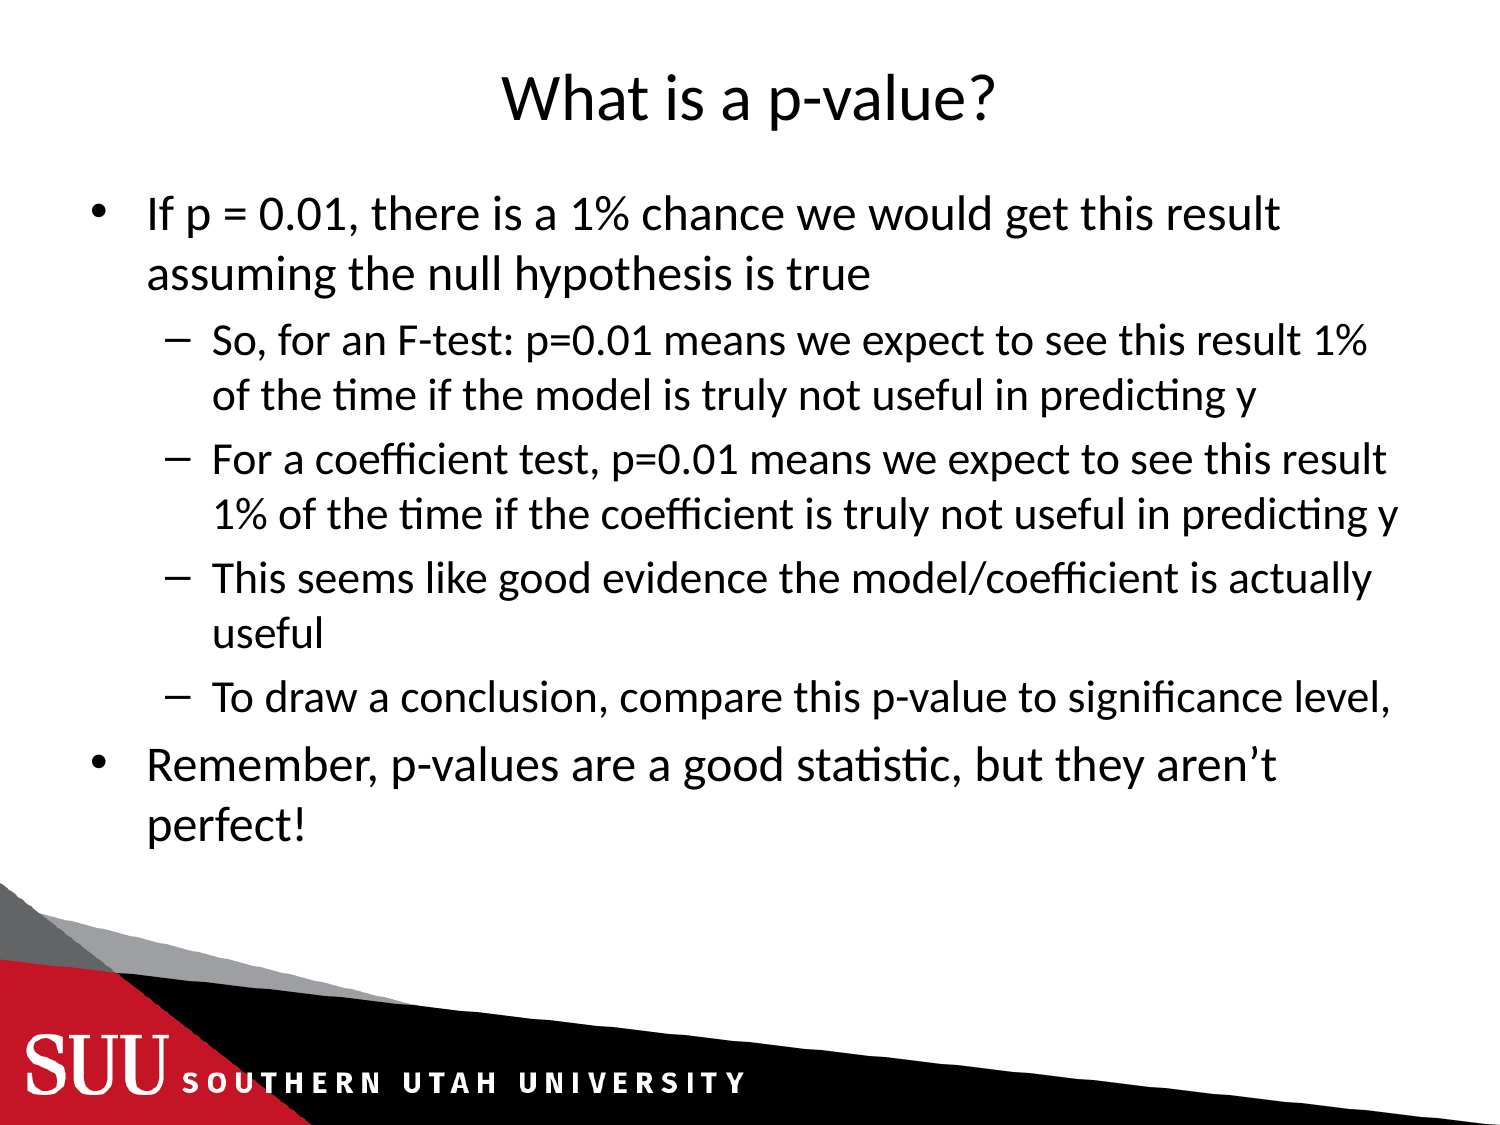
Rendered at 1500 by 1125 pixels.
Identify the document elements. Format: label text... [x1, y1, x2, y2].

title What is a p-value? [75, 0, 1425, 188]
picture [0, 0, 1500, 1125]
